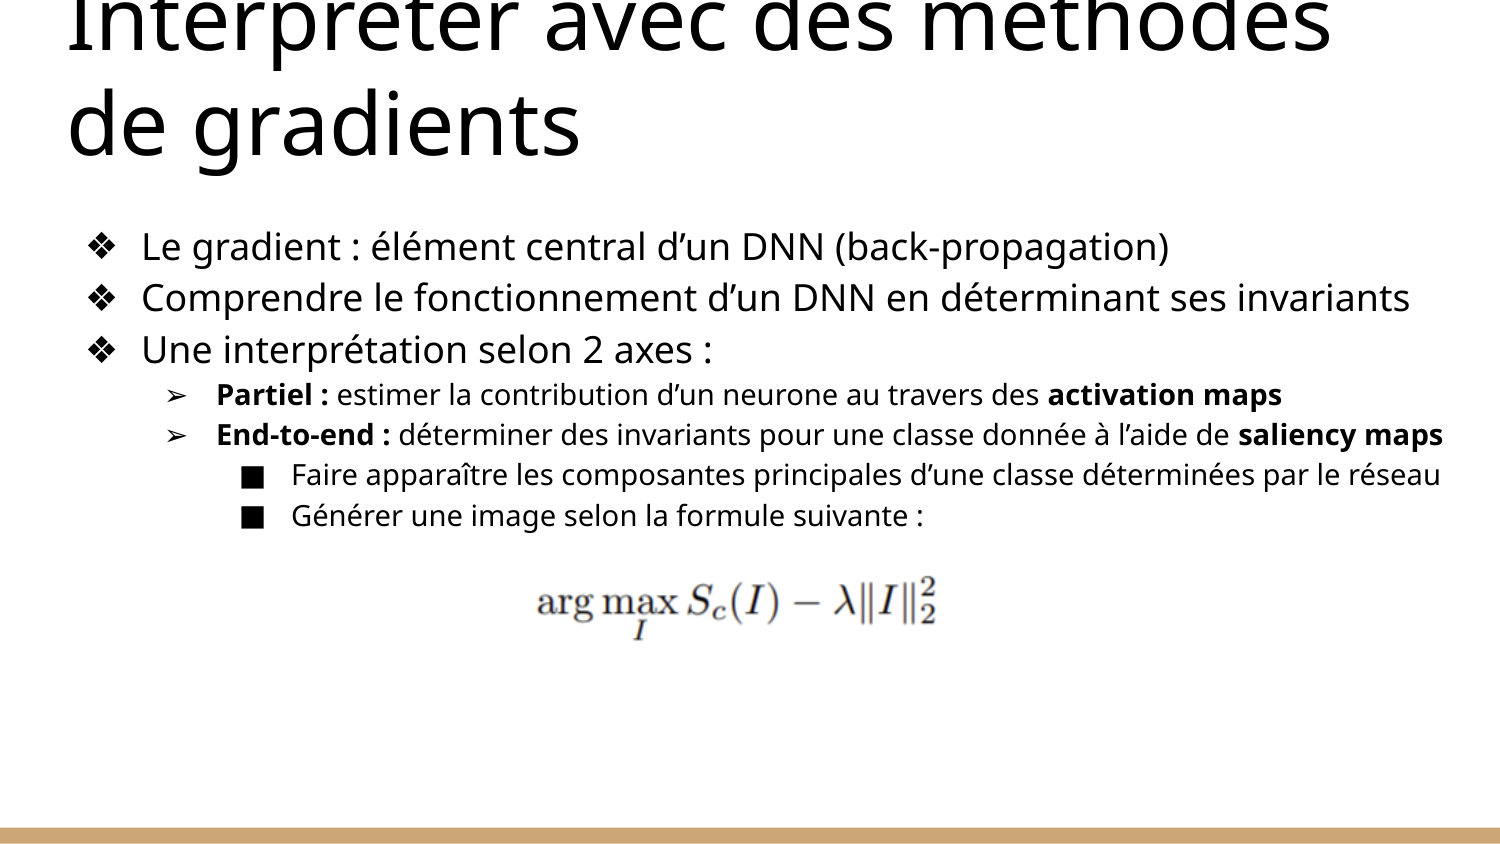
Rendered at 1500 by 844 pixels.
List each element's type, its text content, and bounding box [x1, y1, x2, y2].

picture [530, 571, 940, 659]
title Interpréter avec des méthodes de gradients [51, 51, 1449, 189]
list Le gradient : élément central d’un DNN (back-propagation) Comprendre le fonctionnement d’un DNN en déterminant ses invariants Une interprétation selon 2 axes : Partiel : estimer la contribution d’un neurone au travers des activation maps End-to-end : déterminer des invariants pour une classe donnée à l’aide de saliency maps Faire apparaître les composantes principales d’une classe déterminées par le réseau Générer une image selon la formule suivante : [51, 200, 1466, 752]
